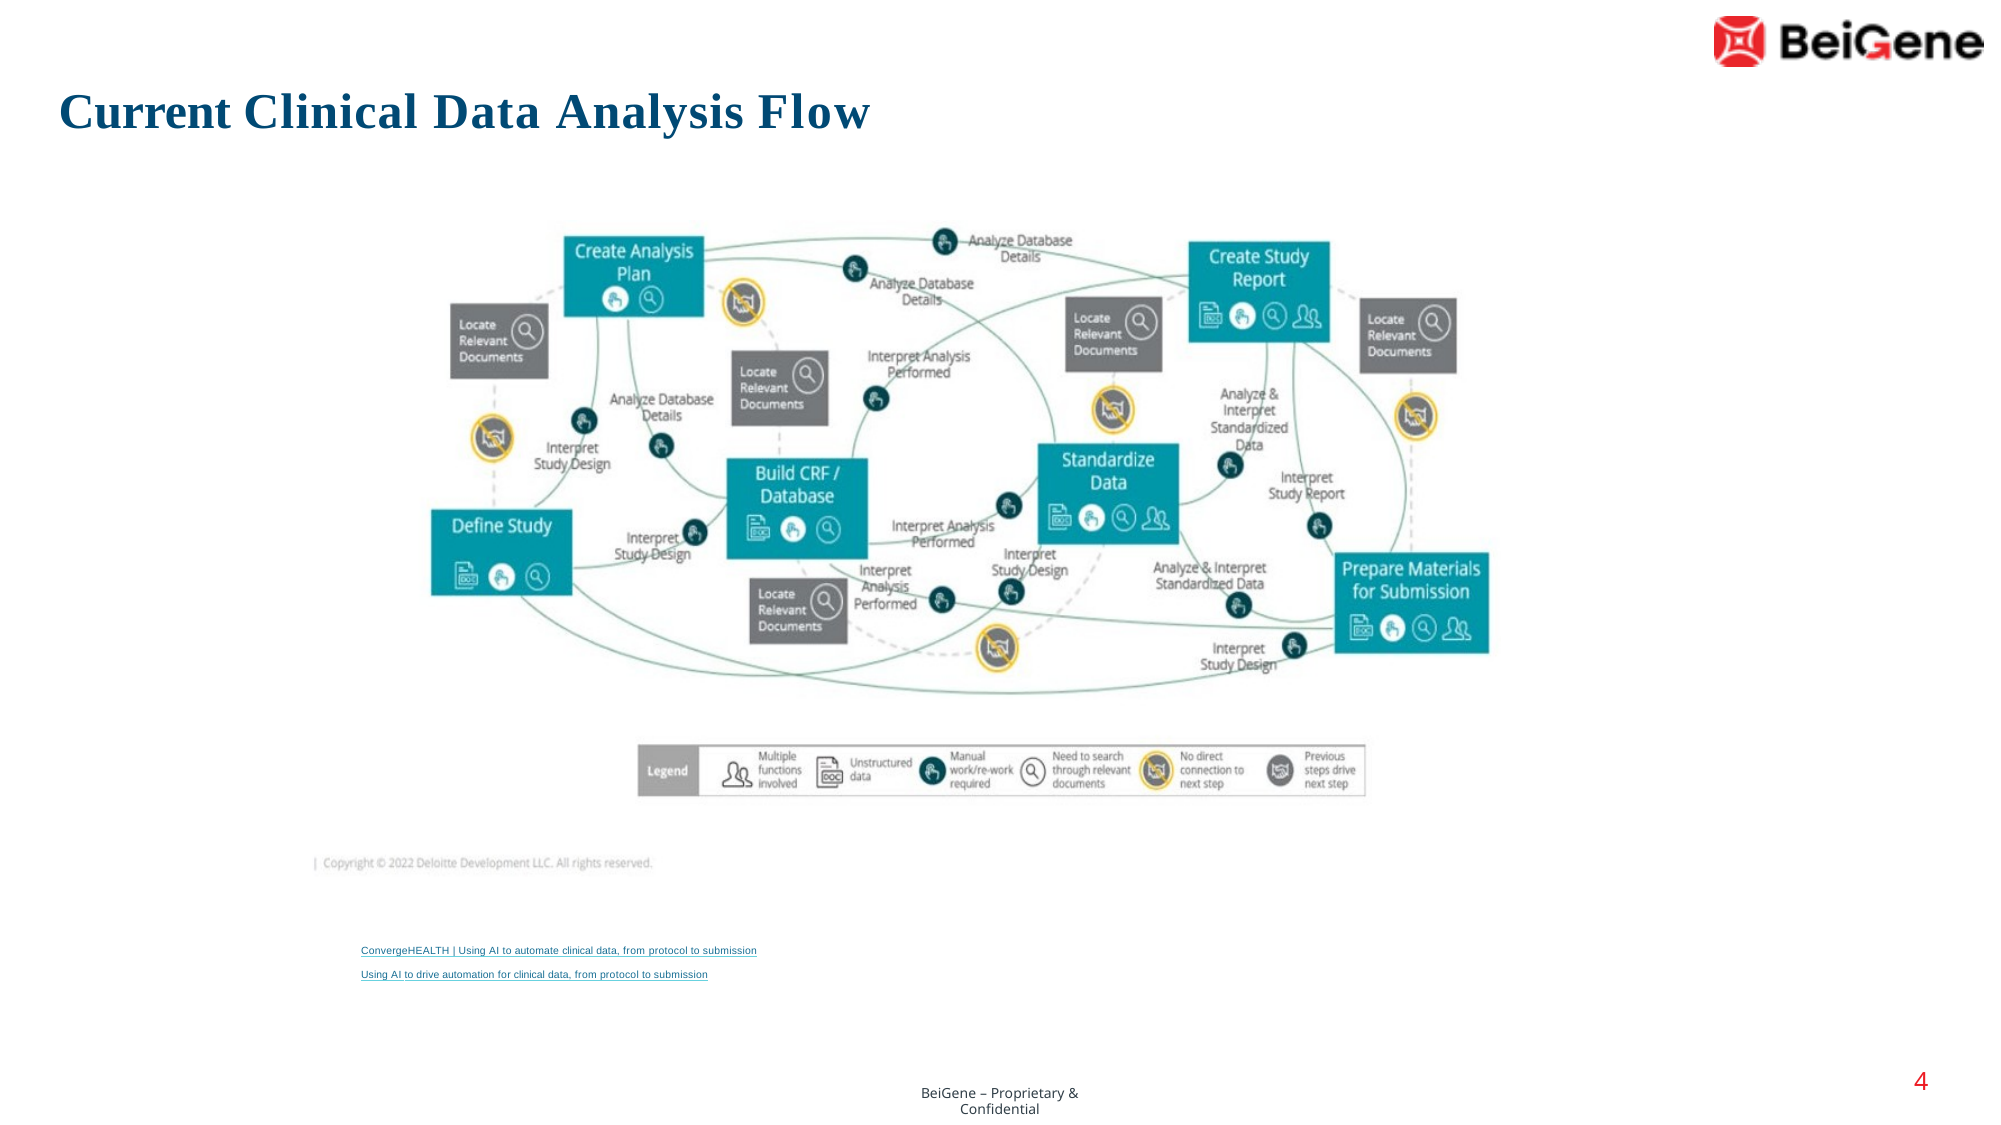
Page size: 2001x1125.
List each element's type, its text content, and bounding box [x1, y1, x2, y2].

title Current Clinical Data Analysis Flow [56, 76, 989, 267]
picture [312, 220, 1501, 877]
picture [1714, 16, 1984, 67]
text_box Using AI to drive automation for clinical data, from protocol to submission [359, 965, 716, 981]
text_box ConvergeHEALTH | Using AI to automate clinical data, from protocol to submission [359, 941, 764, 957]
